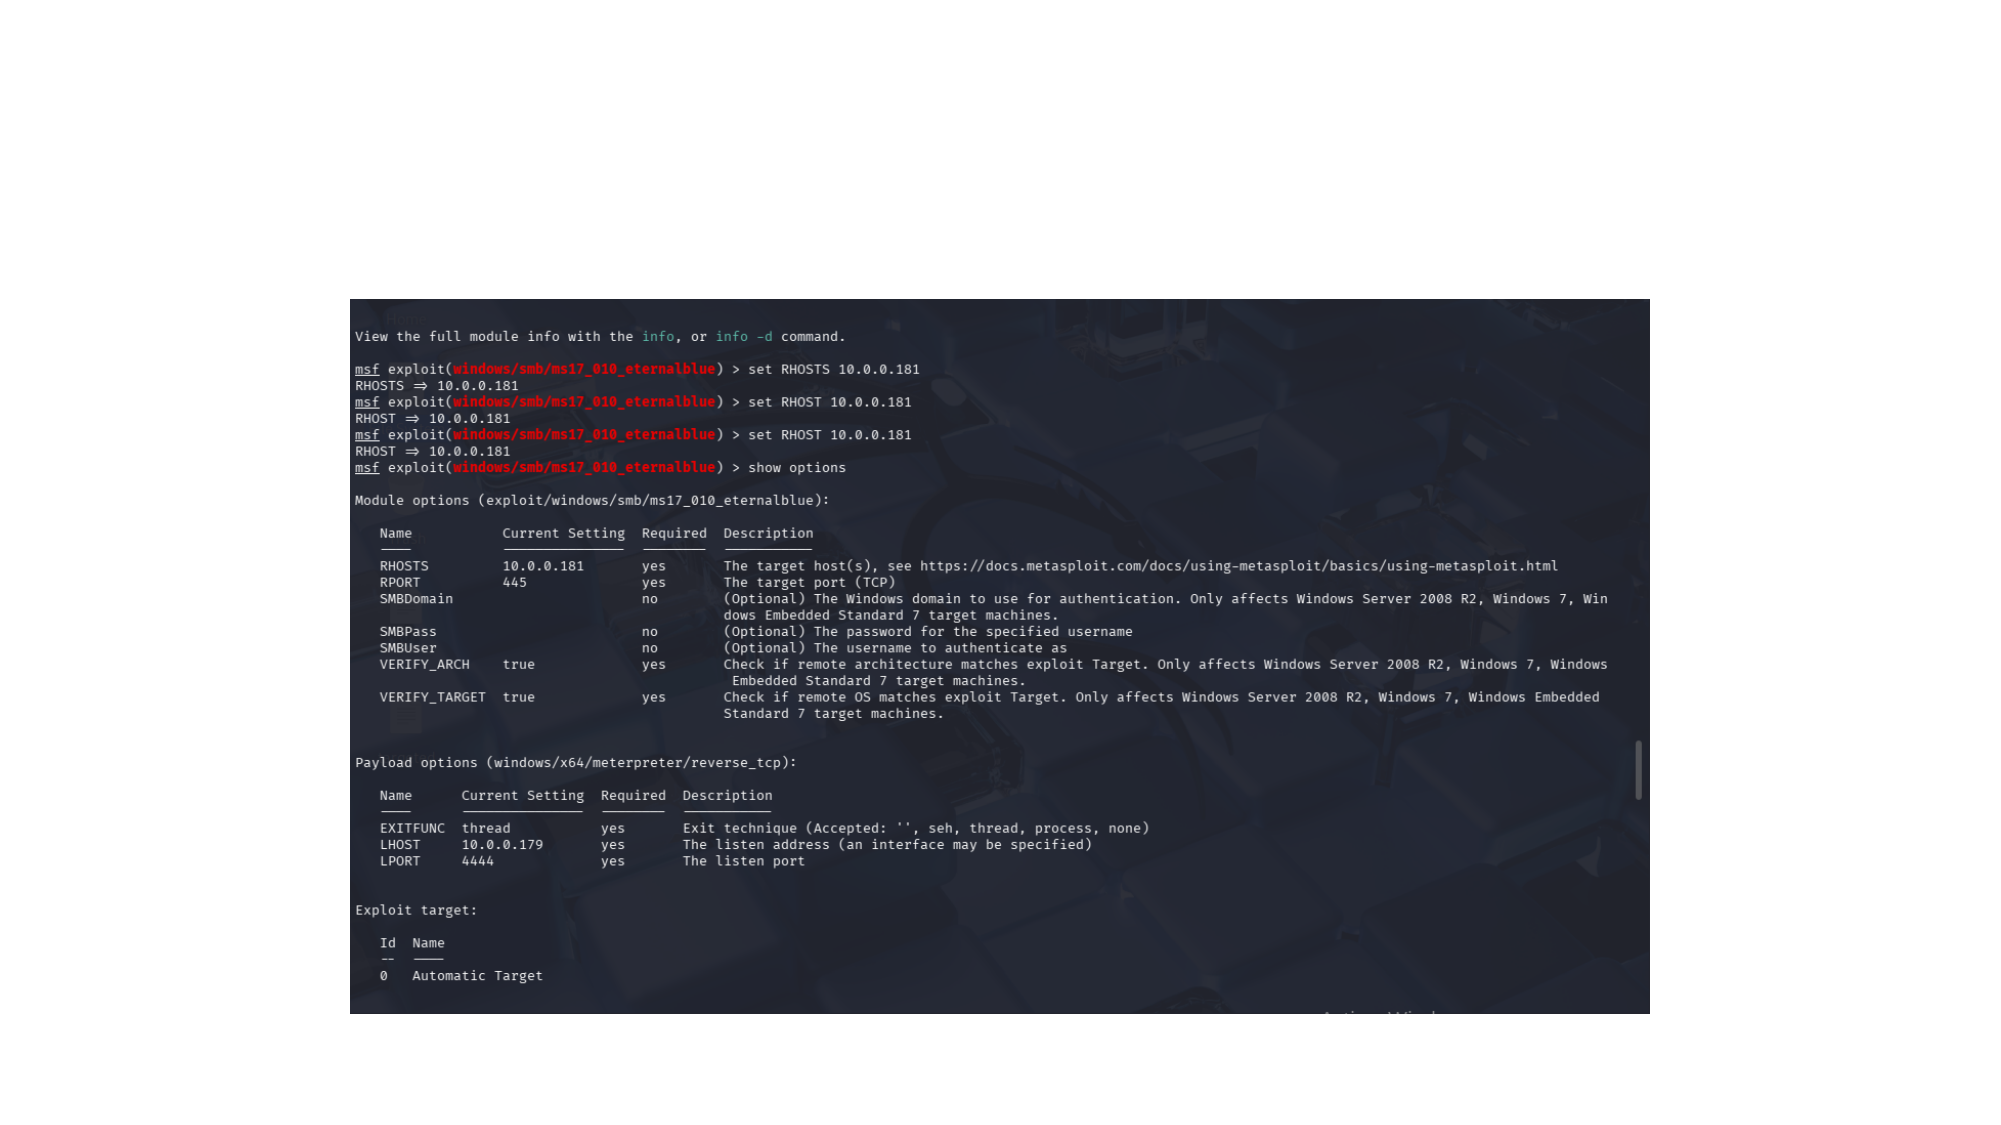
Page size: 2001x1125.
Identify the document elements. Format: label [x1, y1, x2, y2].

list [350, 299, 1650, 1014]
